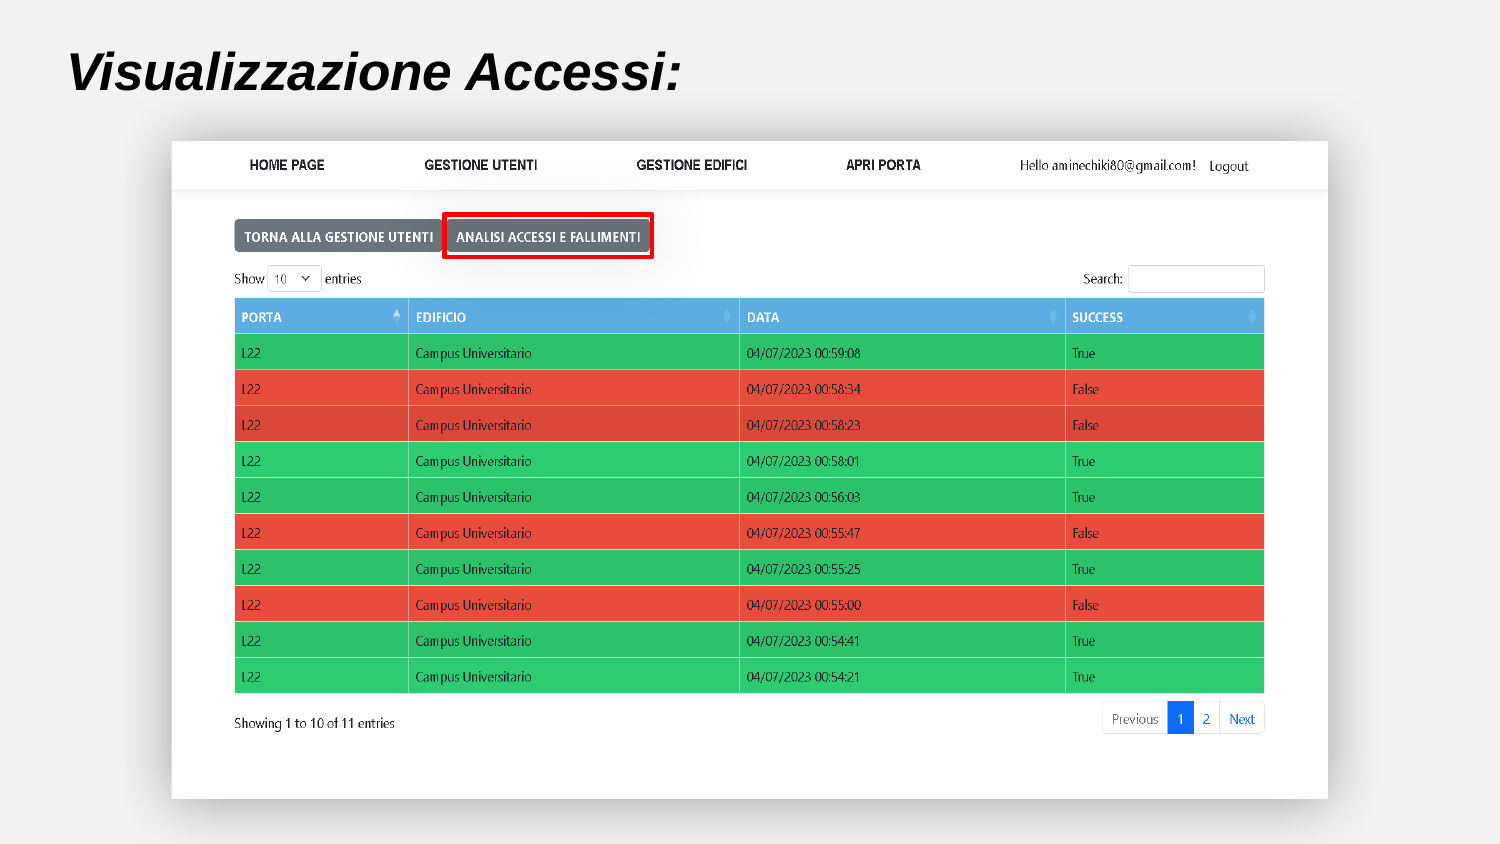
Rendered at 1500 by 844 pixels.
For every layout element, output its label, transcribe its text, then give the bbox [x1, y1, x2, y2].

picture [171, 140, 1329, 799]
title Visualizzazione Accessi: [51, 22, 1449, 116]
